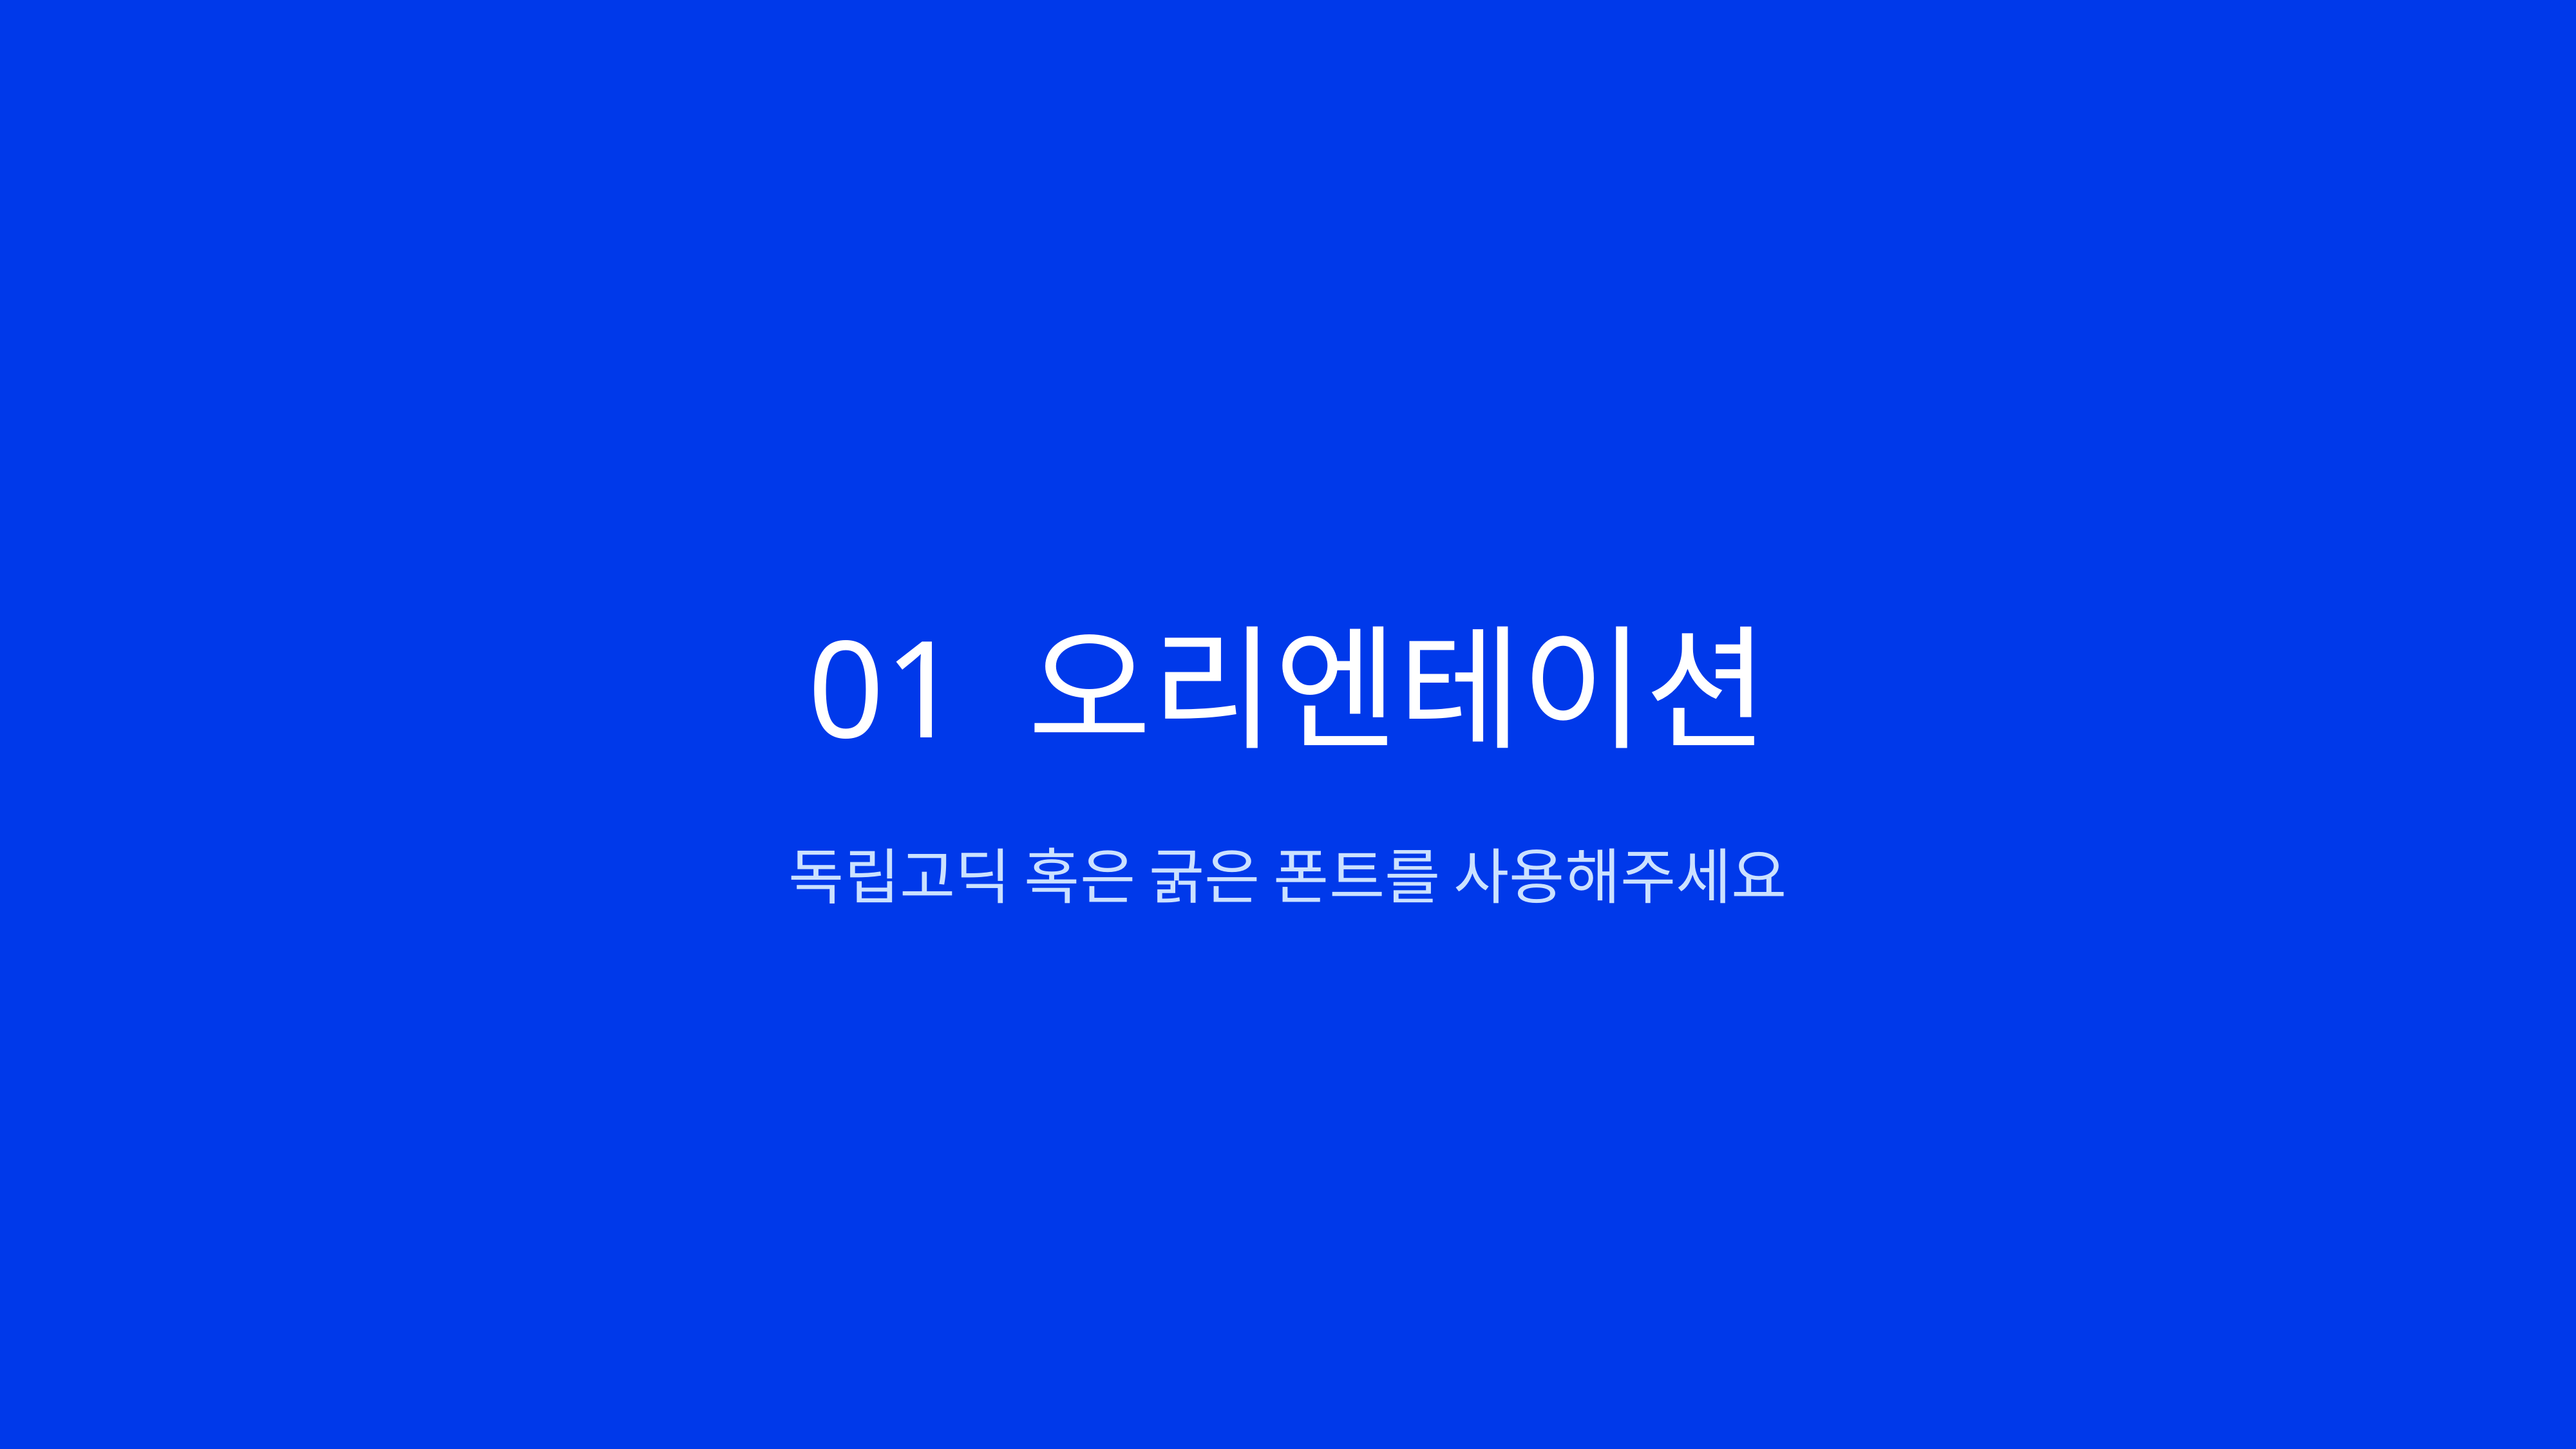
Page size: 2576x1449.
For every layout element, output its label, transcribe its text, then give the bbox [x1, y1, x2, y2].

text_box 01 오리엔테이션 [312, 598, 2264, 770]
text_box 독립고딕 혹은 굵은 폰트를 사용해주세요 [531, 818, 2045, 916]
